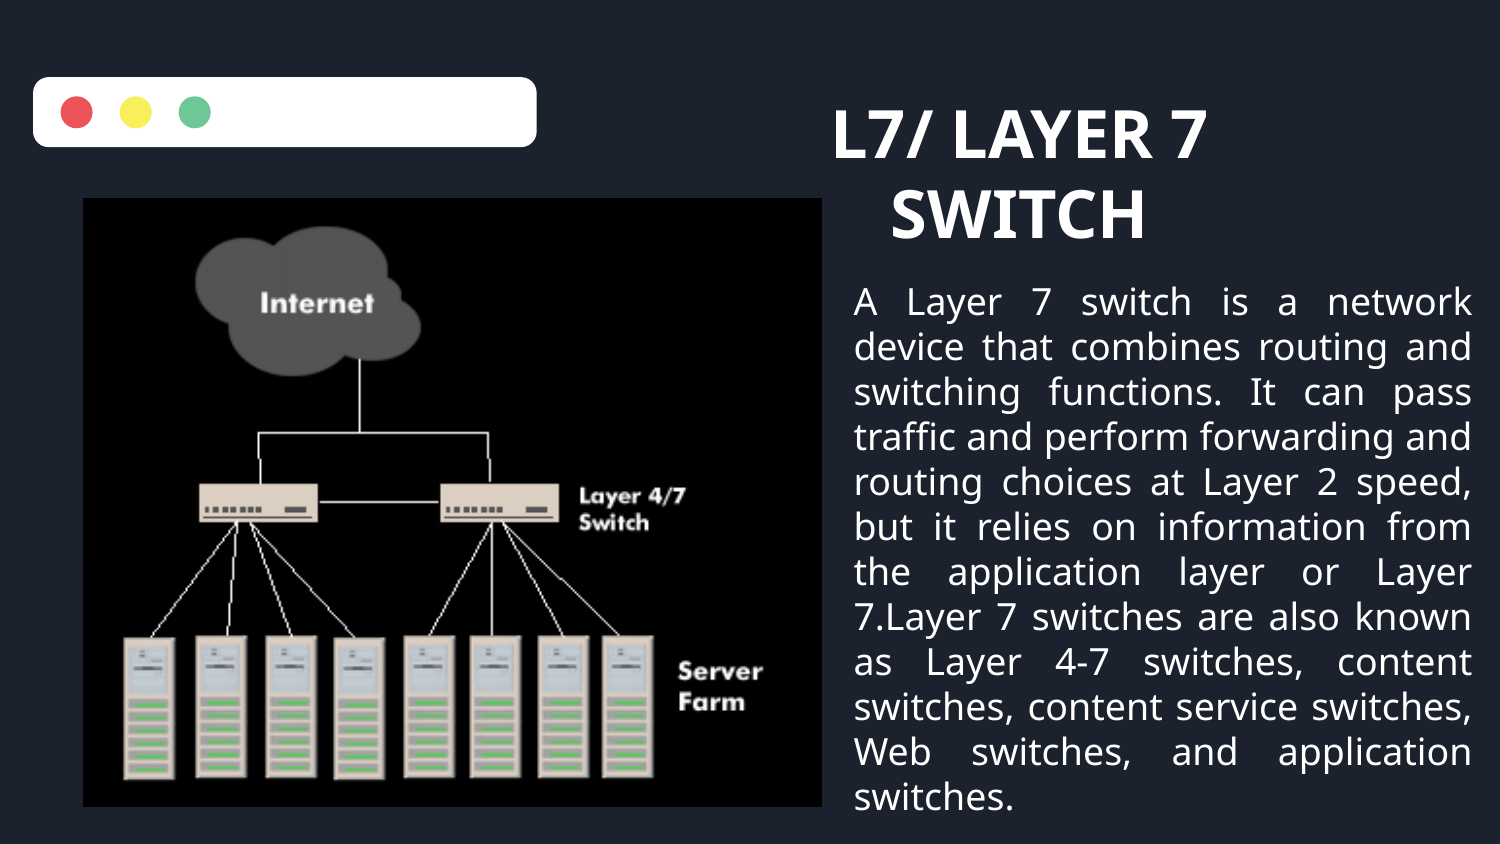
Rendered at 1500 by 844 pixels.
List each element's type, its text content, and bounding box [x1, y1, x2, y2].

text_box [32, 76, 537, 148]
picture [83, 197, 823, 807]
text_box A Layer 7 switch is a network device that combines routing and switching functions. It can pass traffic and perform forwarding and routing choices at Layer 2 speed, but it relies on information from the application layer or Layer 7.Layer 7 switches are also known as Layer 4-7 switches, content switches, content service switches, Web switches, and application switches. [838, 270, 1488, 826]
text_box L7/ LAYER 7 SWITCH [695, 77, 1345, 187]
